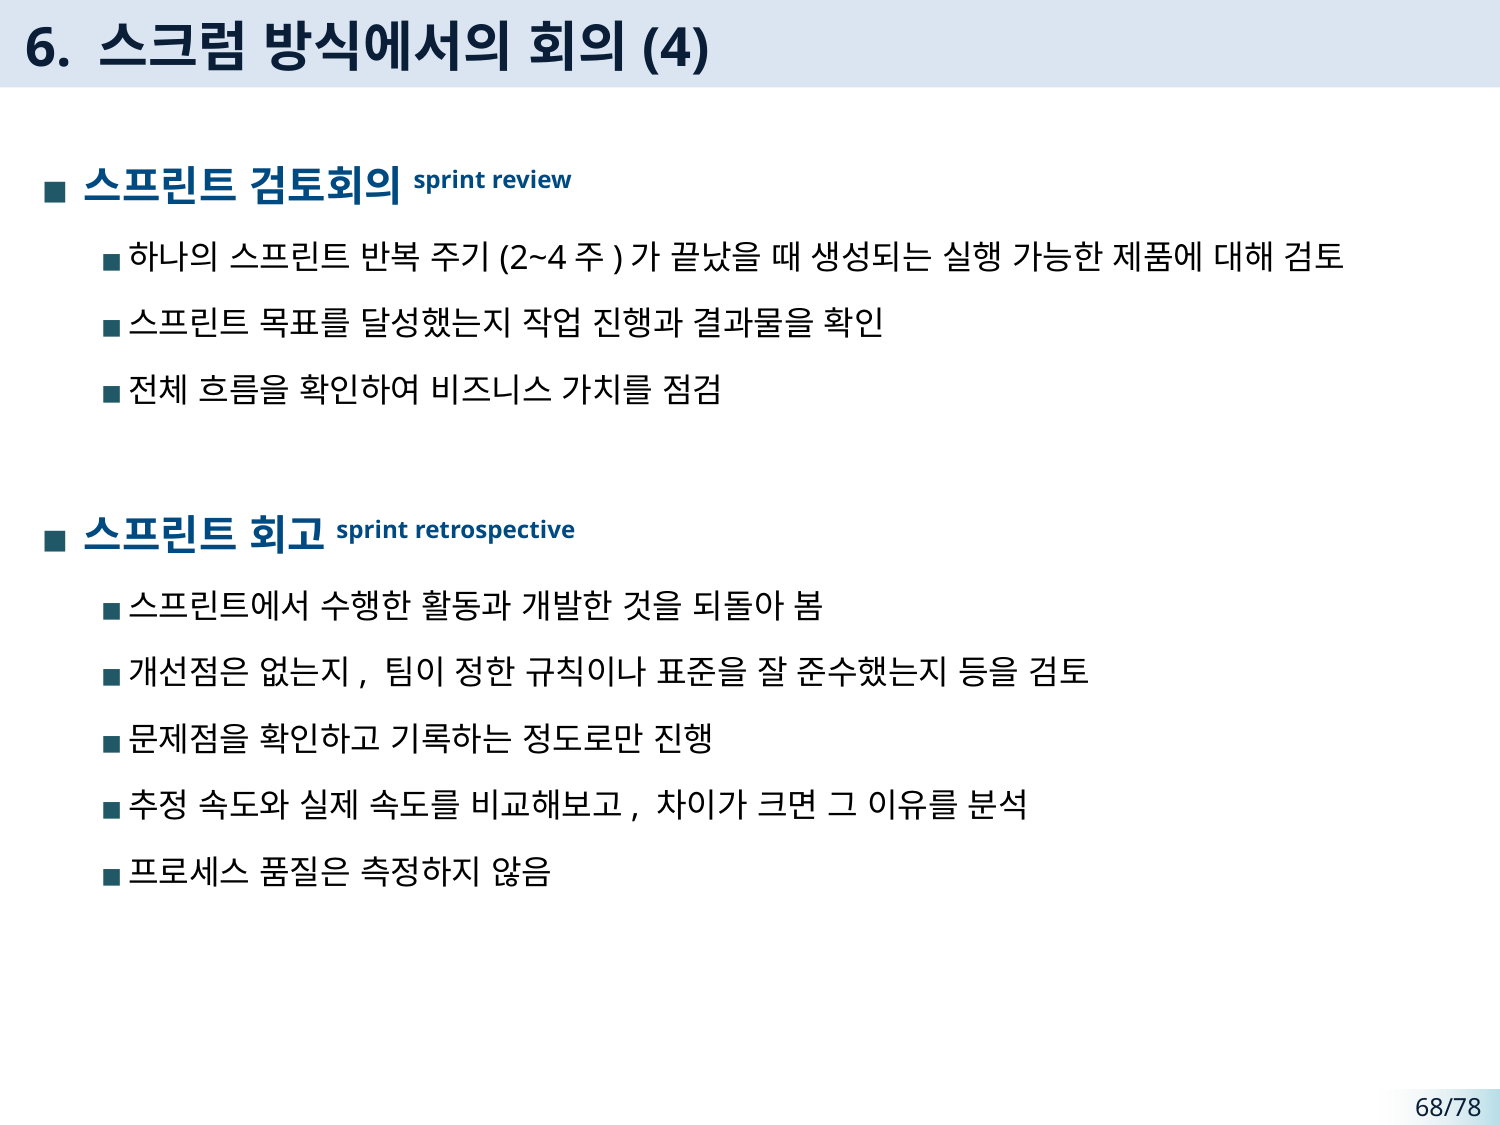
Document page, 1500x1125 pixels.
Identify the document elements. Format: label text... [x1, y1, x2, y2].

title 6. 스크럼 방식에서의 회의(4) [10, 5, 1288, 84]
list 스프린트 검토회의sprint review 하나의 스프린트 반복 주기(2~4주)가 끝났을 때 생성되는 실행 가능한 제품에 대해 검토 스프린트 목표를 달성했는지 작업 진행과 결과물을 확인 전체 흐름을 확인하여 비즈니스 가치를 점검 스프린트 회고sprint retrospective 스프린트에서 수행한 활동과 개발한 것을 되돌아 봄 개선점은 없는지, 팀이 정한 규칙이나 표준을 잘 준수했는지 등을 검토 문제점을 확인하고 기록하는 정도로만 진행 추정 속도와 실제 속도를 비교해보고, 차이가 크면 그 이유를 분석 프로세스 품질은 측정하지 않음 [10, 126, 1481, 1057]
